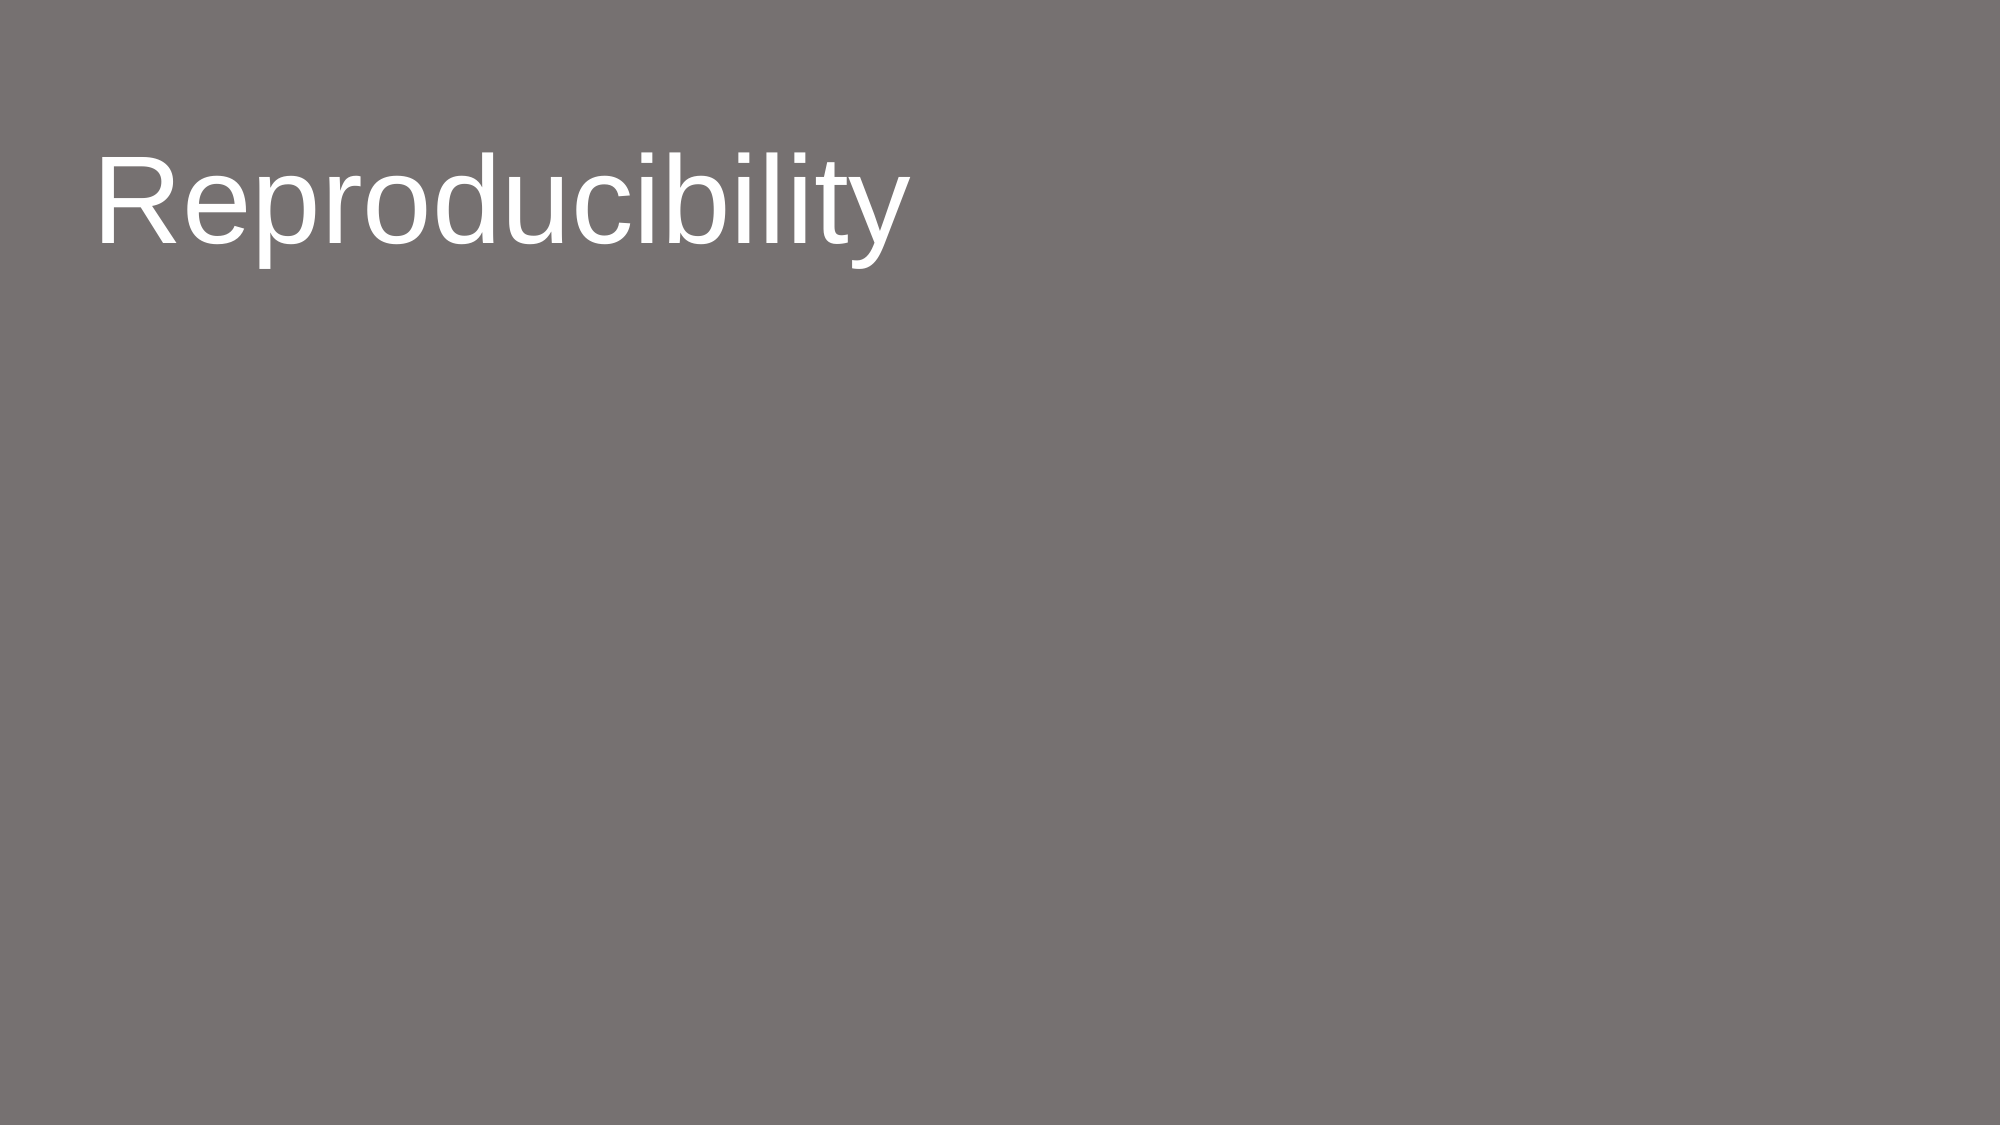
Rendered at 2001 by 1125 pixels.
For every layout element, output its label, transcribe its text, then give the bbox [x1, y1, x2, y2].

text_box Reproducibility [77, 86, 1004, 279]
